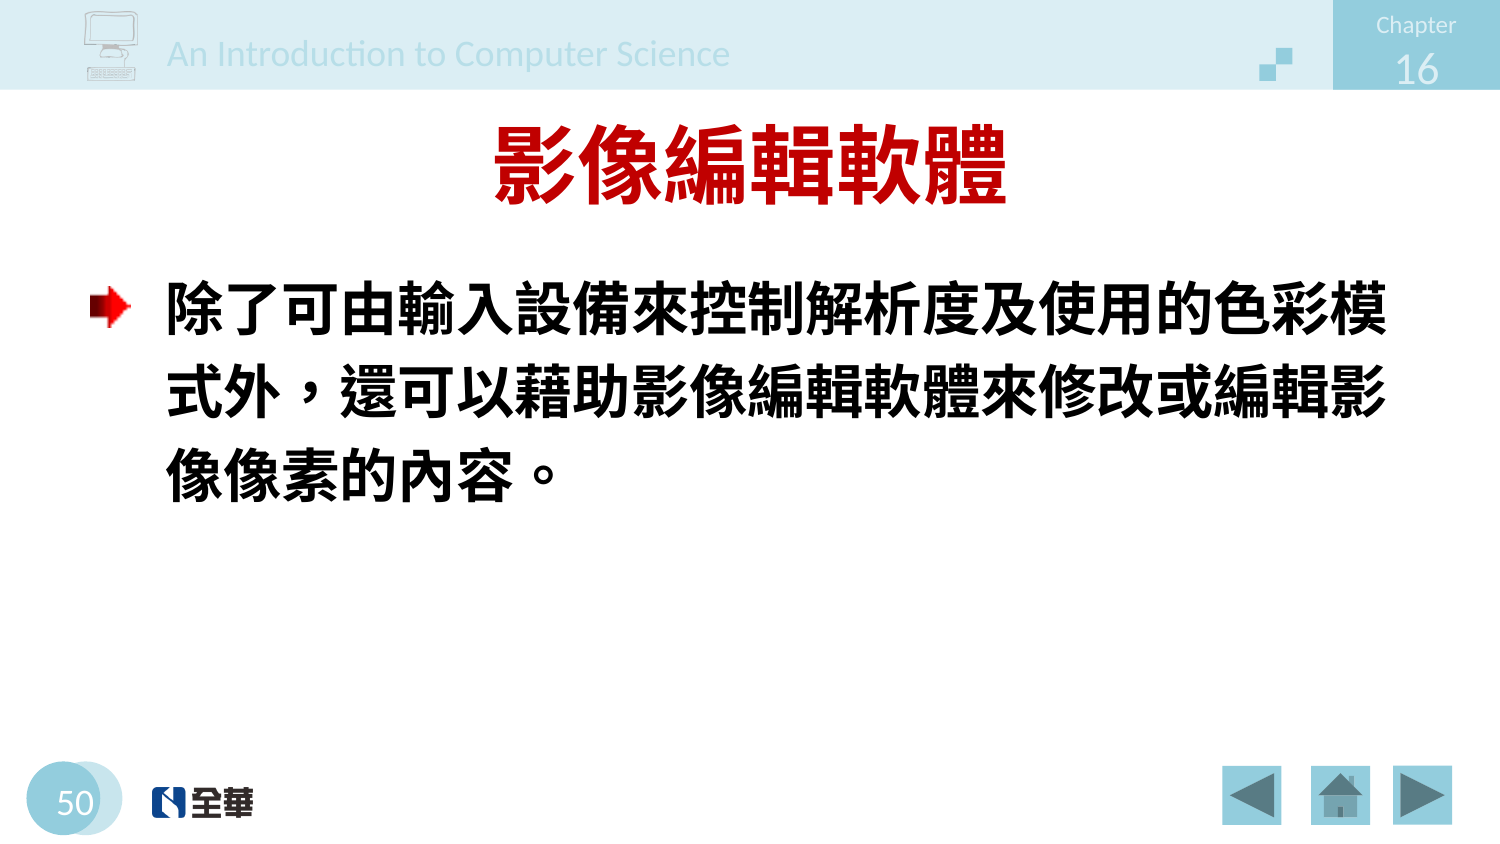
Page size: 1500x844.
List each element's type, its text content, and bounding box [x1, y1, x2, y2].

list 除了可由輸入設備來控制解析度及使用的色彩模式外，還可以藉助影像編輯軟體來修改或編輯影像像素的內容。 [75, 250, 1425, 754]
picture [152, 787, 253, 818]
picture [90, 286, 131, 328]
picture [84, 11, 138, 81]
title 影像編輯軟體 [75, 104, 1425, 223]
